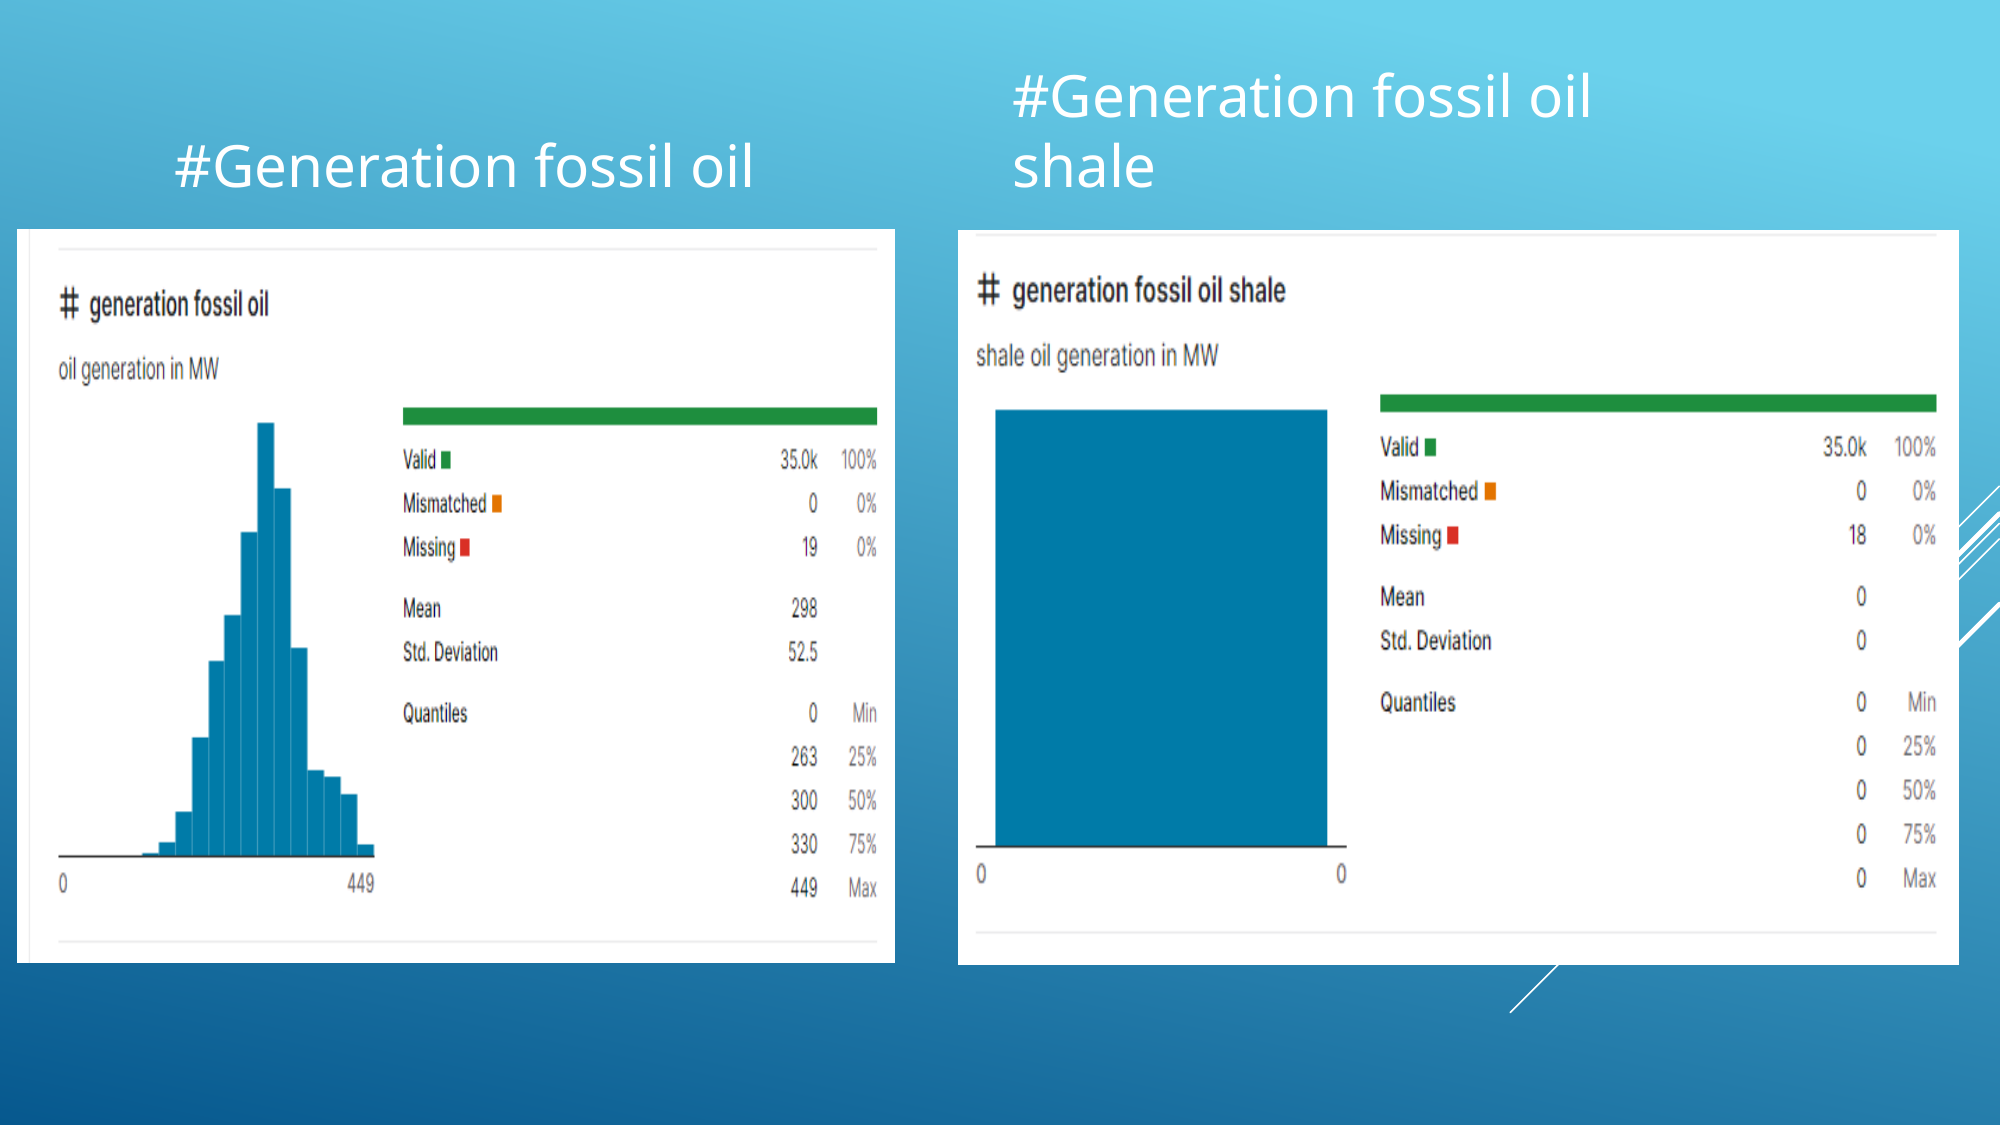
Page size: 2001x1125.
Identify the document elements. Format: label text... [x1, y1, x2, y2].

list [957, 229, 1959, 965]
list #Generation fossil oil shale [997, 112, 1763, 207]
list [16, 229, 895, 963]
list #Generation fossil oil [159, 112, 923, 207]
